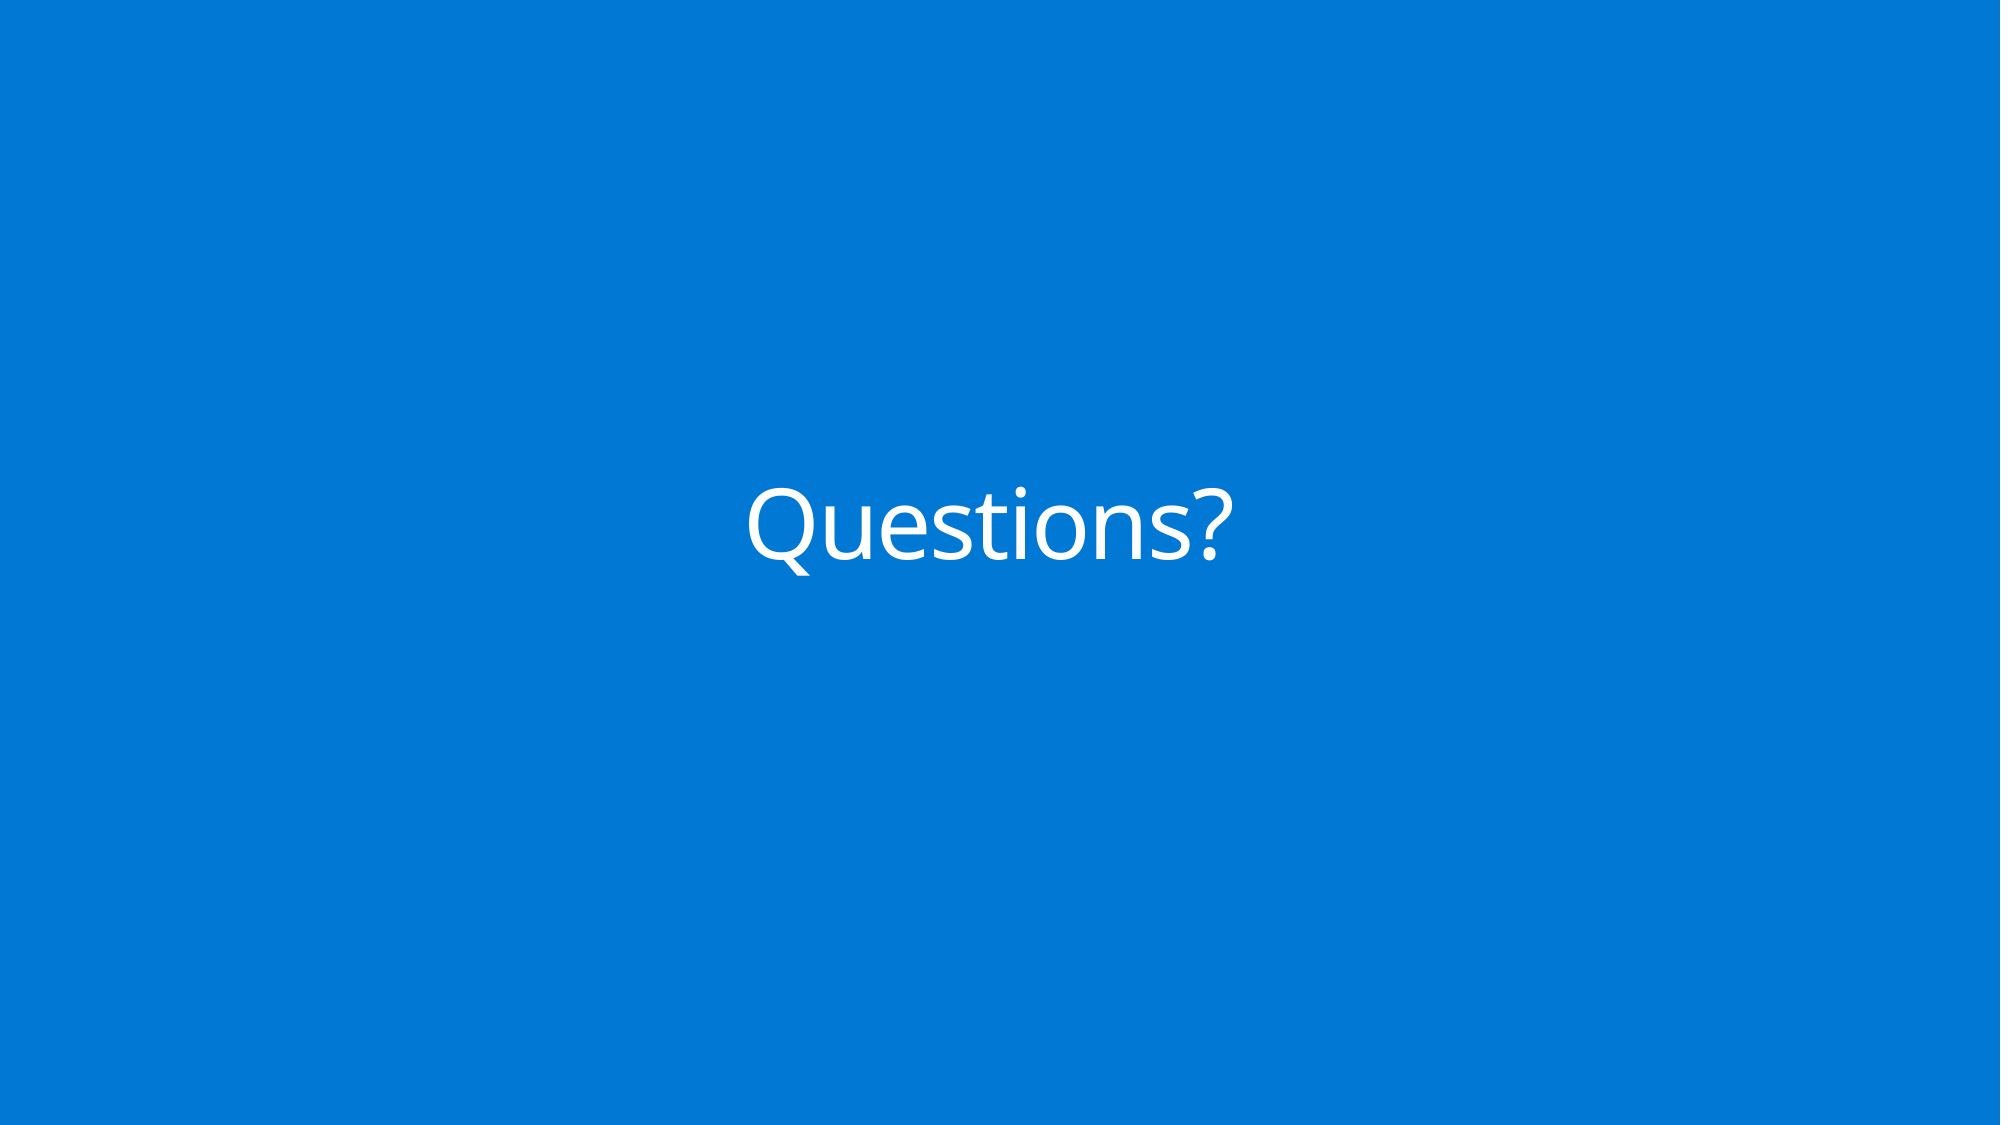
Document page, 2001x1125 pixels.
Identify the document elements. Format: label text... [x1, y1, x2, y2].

text_box Questions? [33, 467, 1945, 658]
